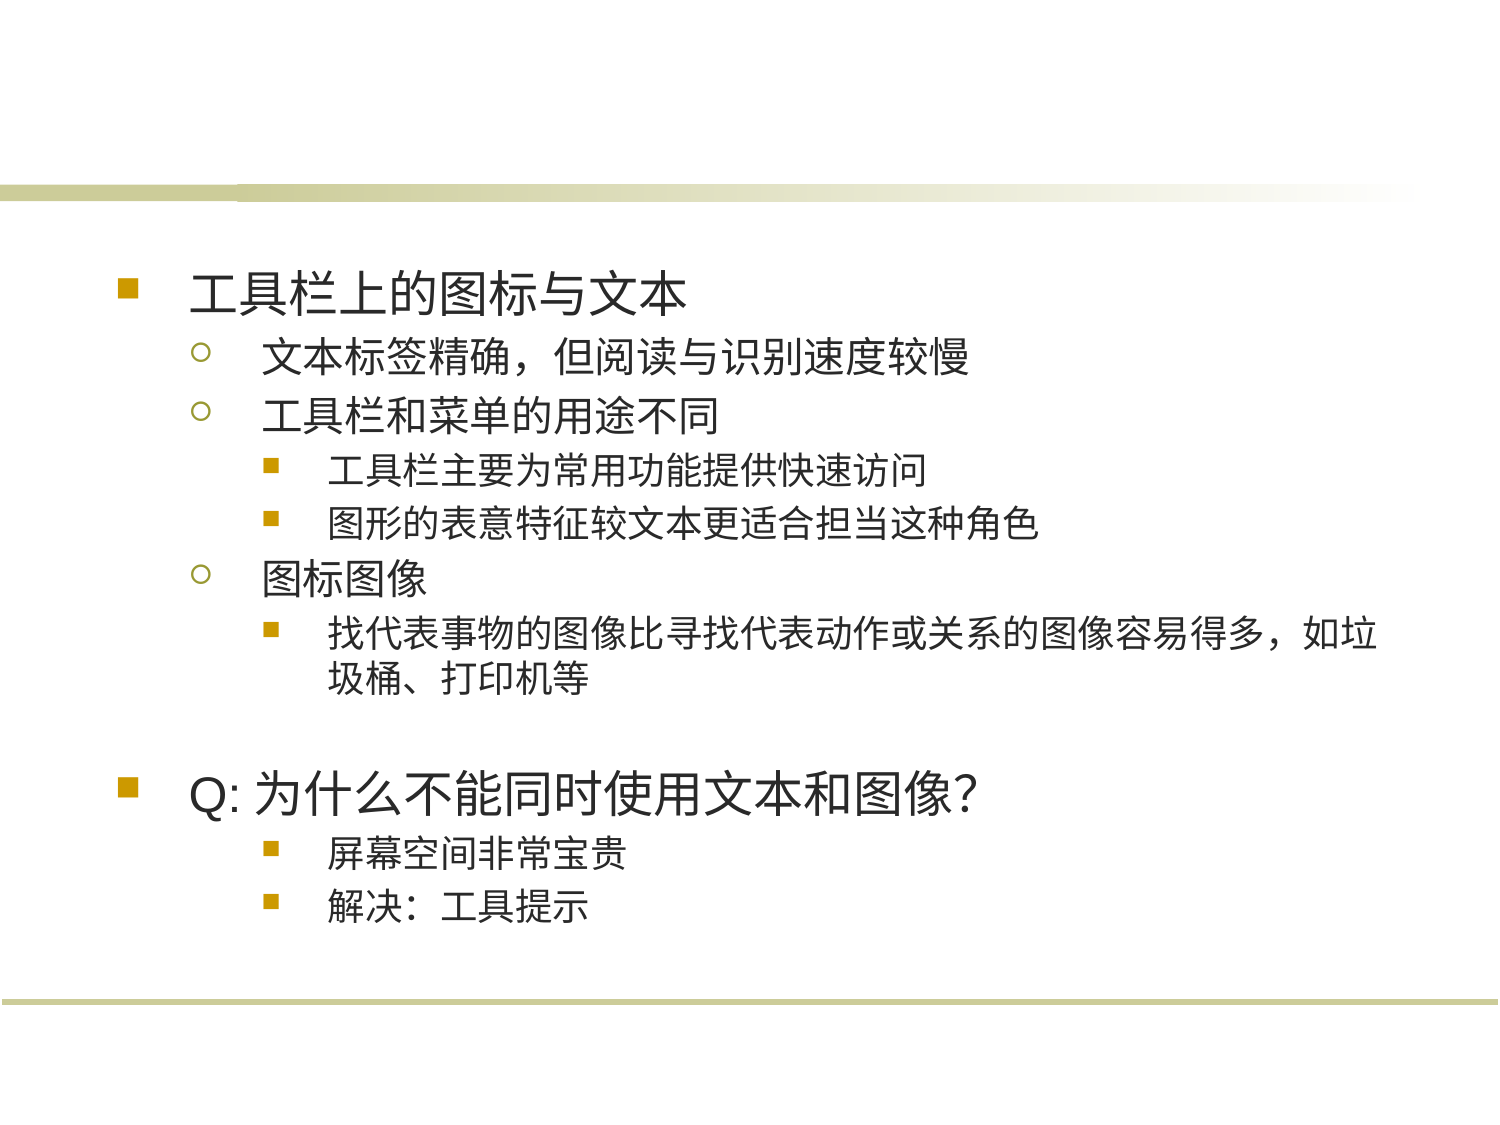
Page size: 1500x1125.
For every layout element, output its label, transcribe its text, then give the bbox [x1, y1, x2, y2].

picture [1412, 999, 1498, 1005]
list 工具栏上的图标与文本 文本标签精确，但阅读与识别速度较慢 工具栏和菜单的用途不同 工具栏主要为常用功能提供快速访问 图形的表意特征较文本更适合担当这种角色 图标图像 找代表事物的图像比寻找代表动作或关系的图像容易得多，如垃圾桶、打印机等 Q:为什么不能同时使用文本和图像？ 屏幕空间非常宝贵 解决：工具提示 [100, 255, 1412, 1048]
picture [2, 999, 100, 1005]
